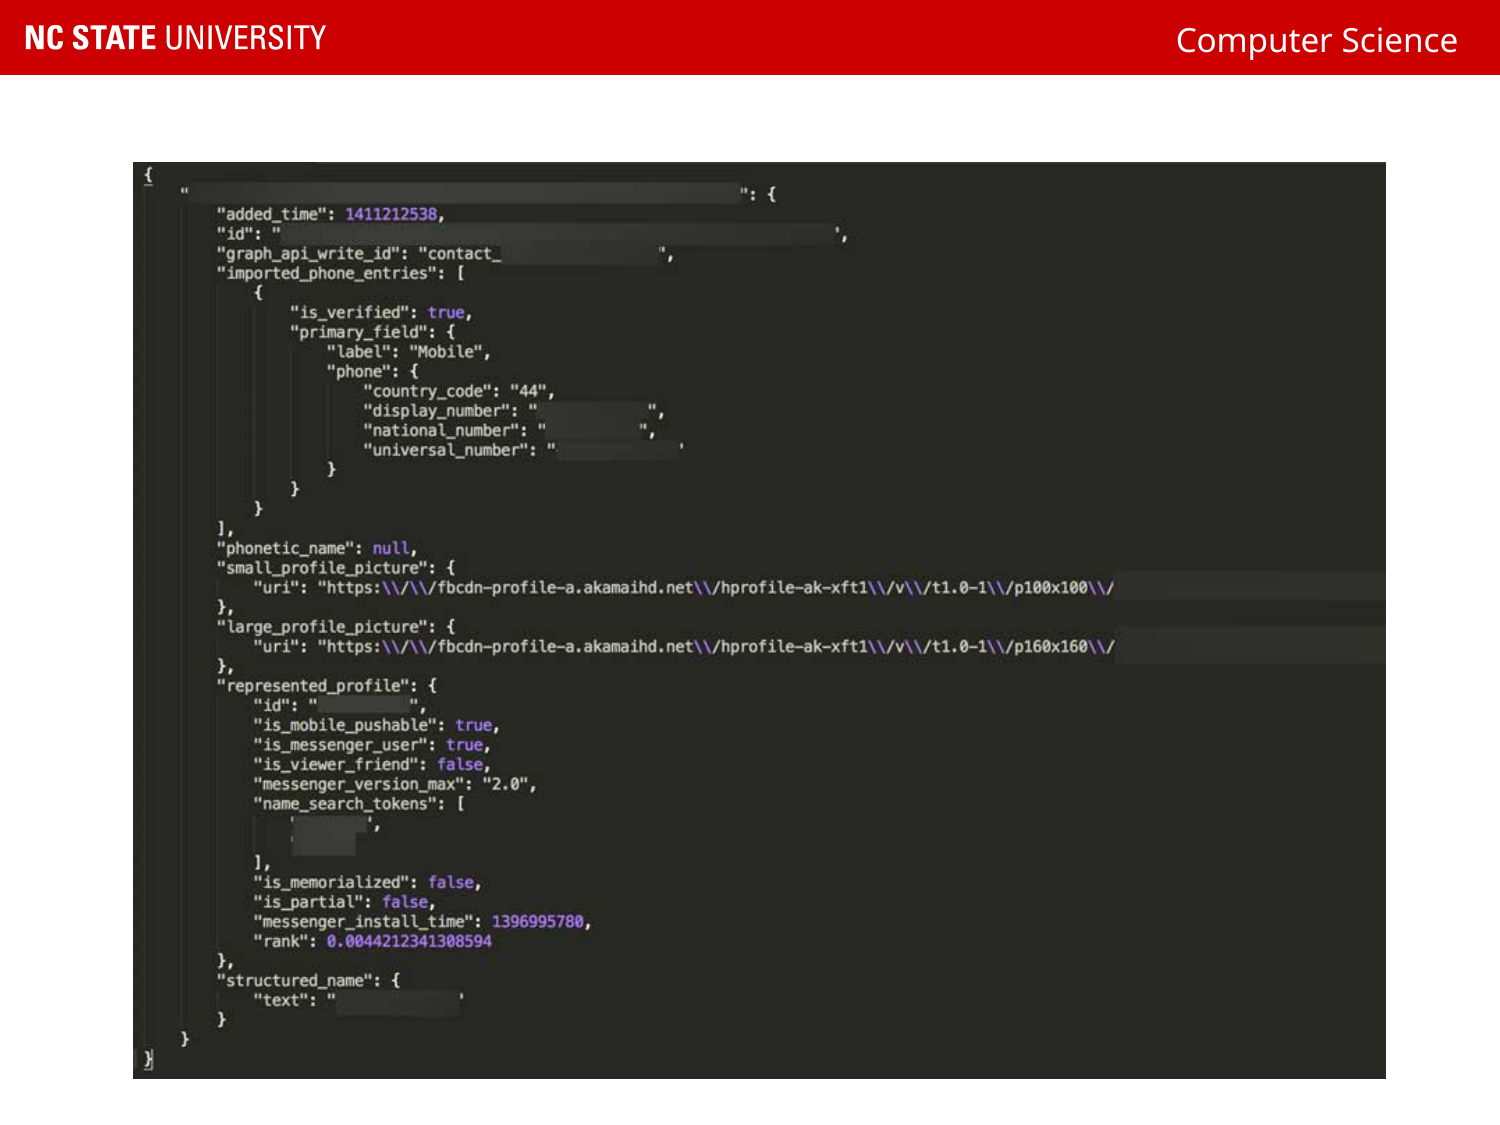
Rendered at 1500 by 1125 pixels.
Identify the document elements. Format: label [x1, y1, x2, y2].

picture [0, 0, 1500, 75]
picture [133, 162, 1387, 1079]
